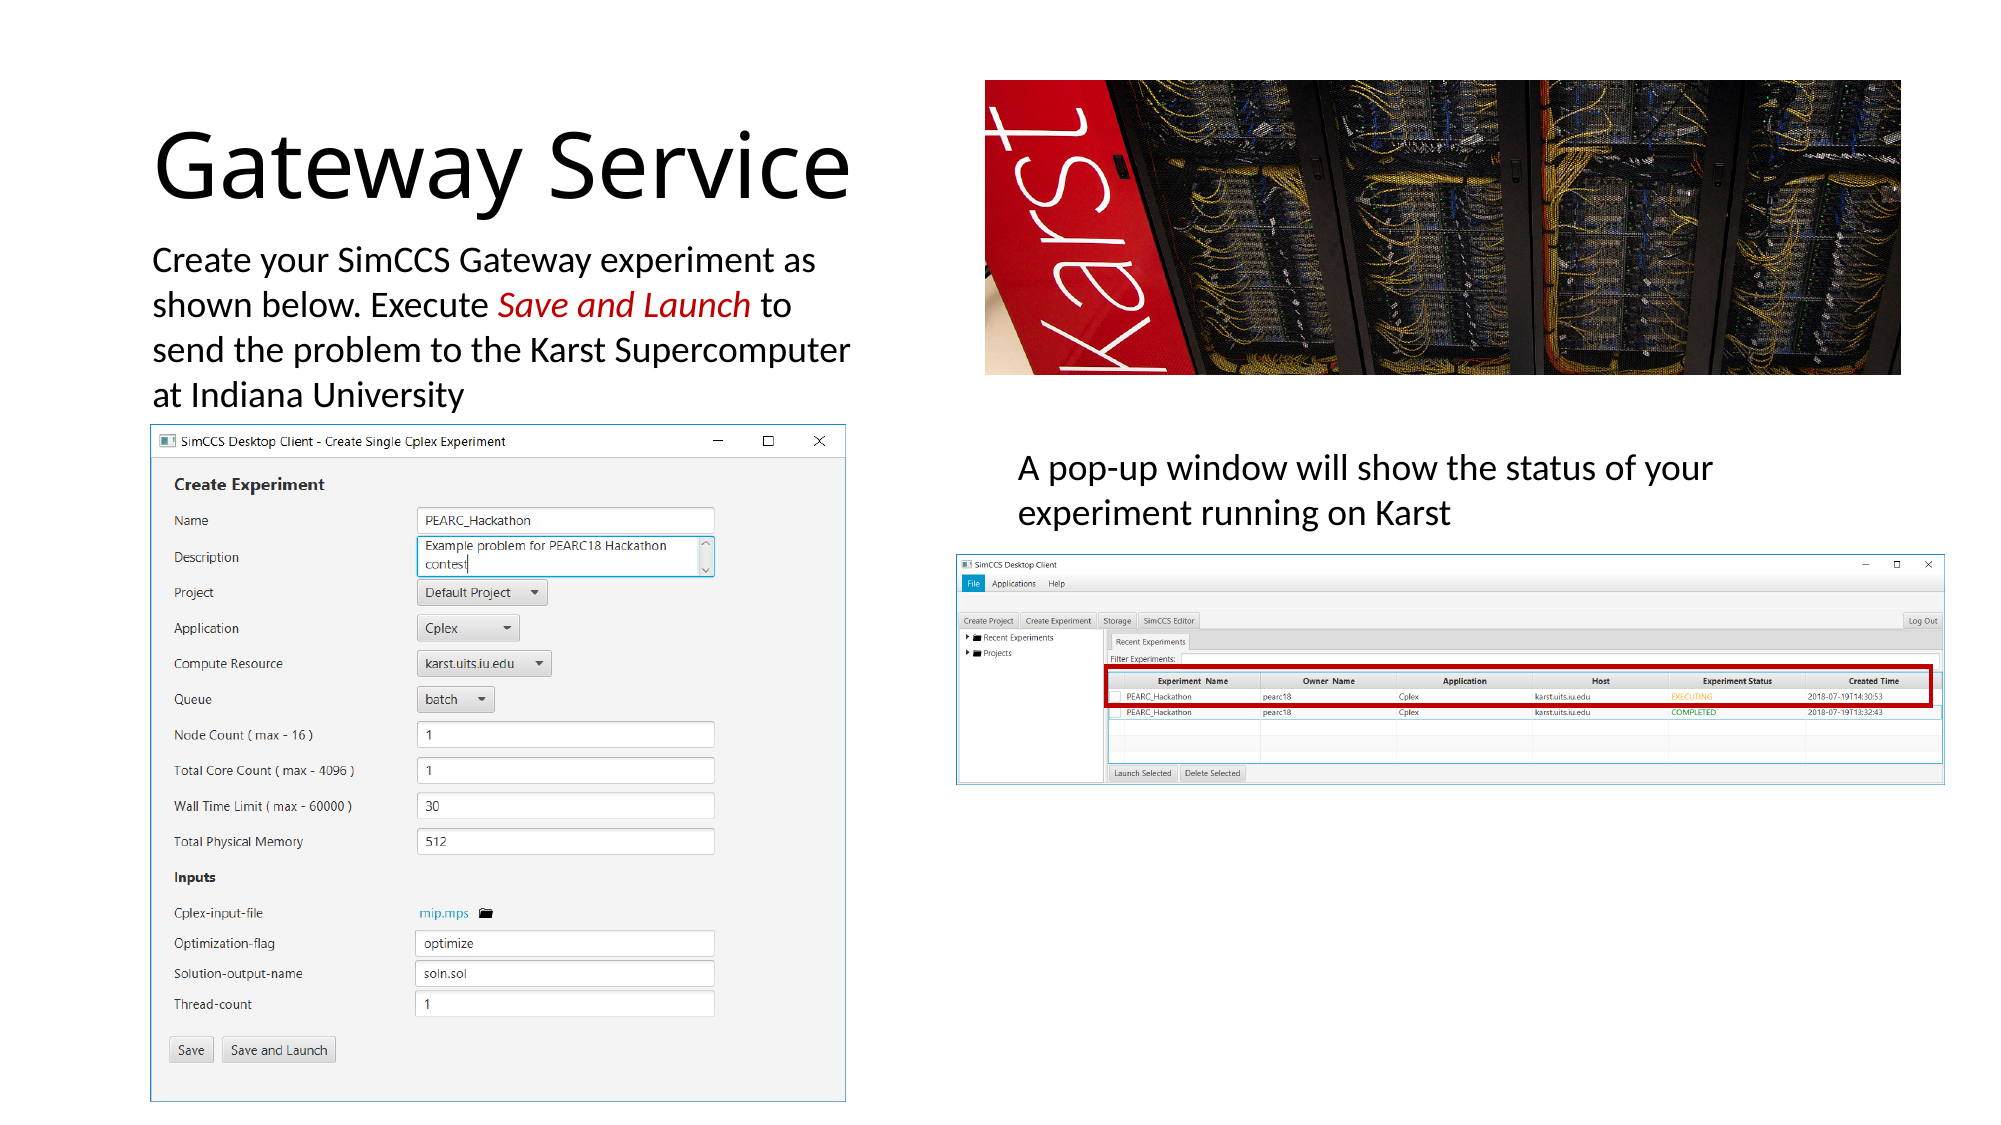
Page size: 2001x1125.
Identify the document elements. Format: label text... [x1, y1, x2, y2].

picture [985, 80, 1902, 375]
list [150, 424, 846, 1102]
text_box Create your SimCCS Gateway experiment as shown below. Execute Save and Launch to send the problem to the Karst Supercomputer at Indiana University [137, 227, 872, 423]
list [956, 554, 1945, 785]
text_box A pop-up window will show the status of your experiment running on Karst [1003, 436, 1842, 541]
title Gateway Service [137, 59, 1863, 278]
